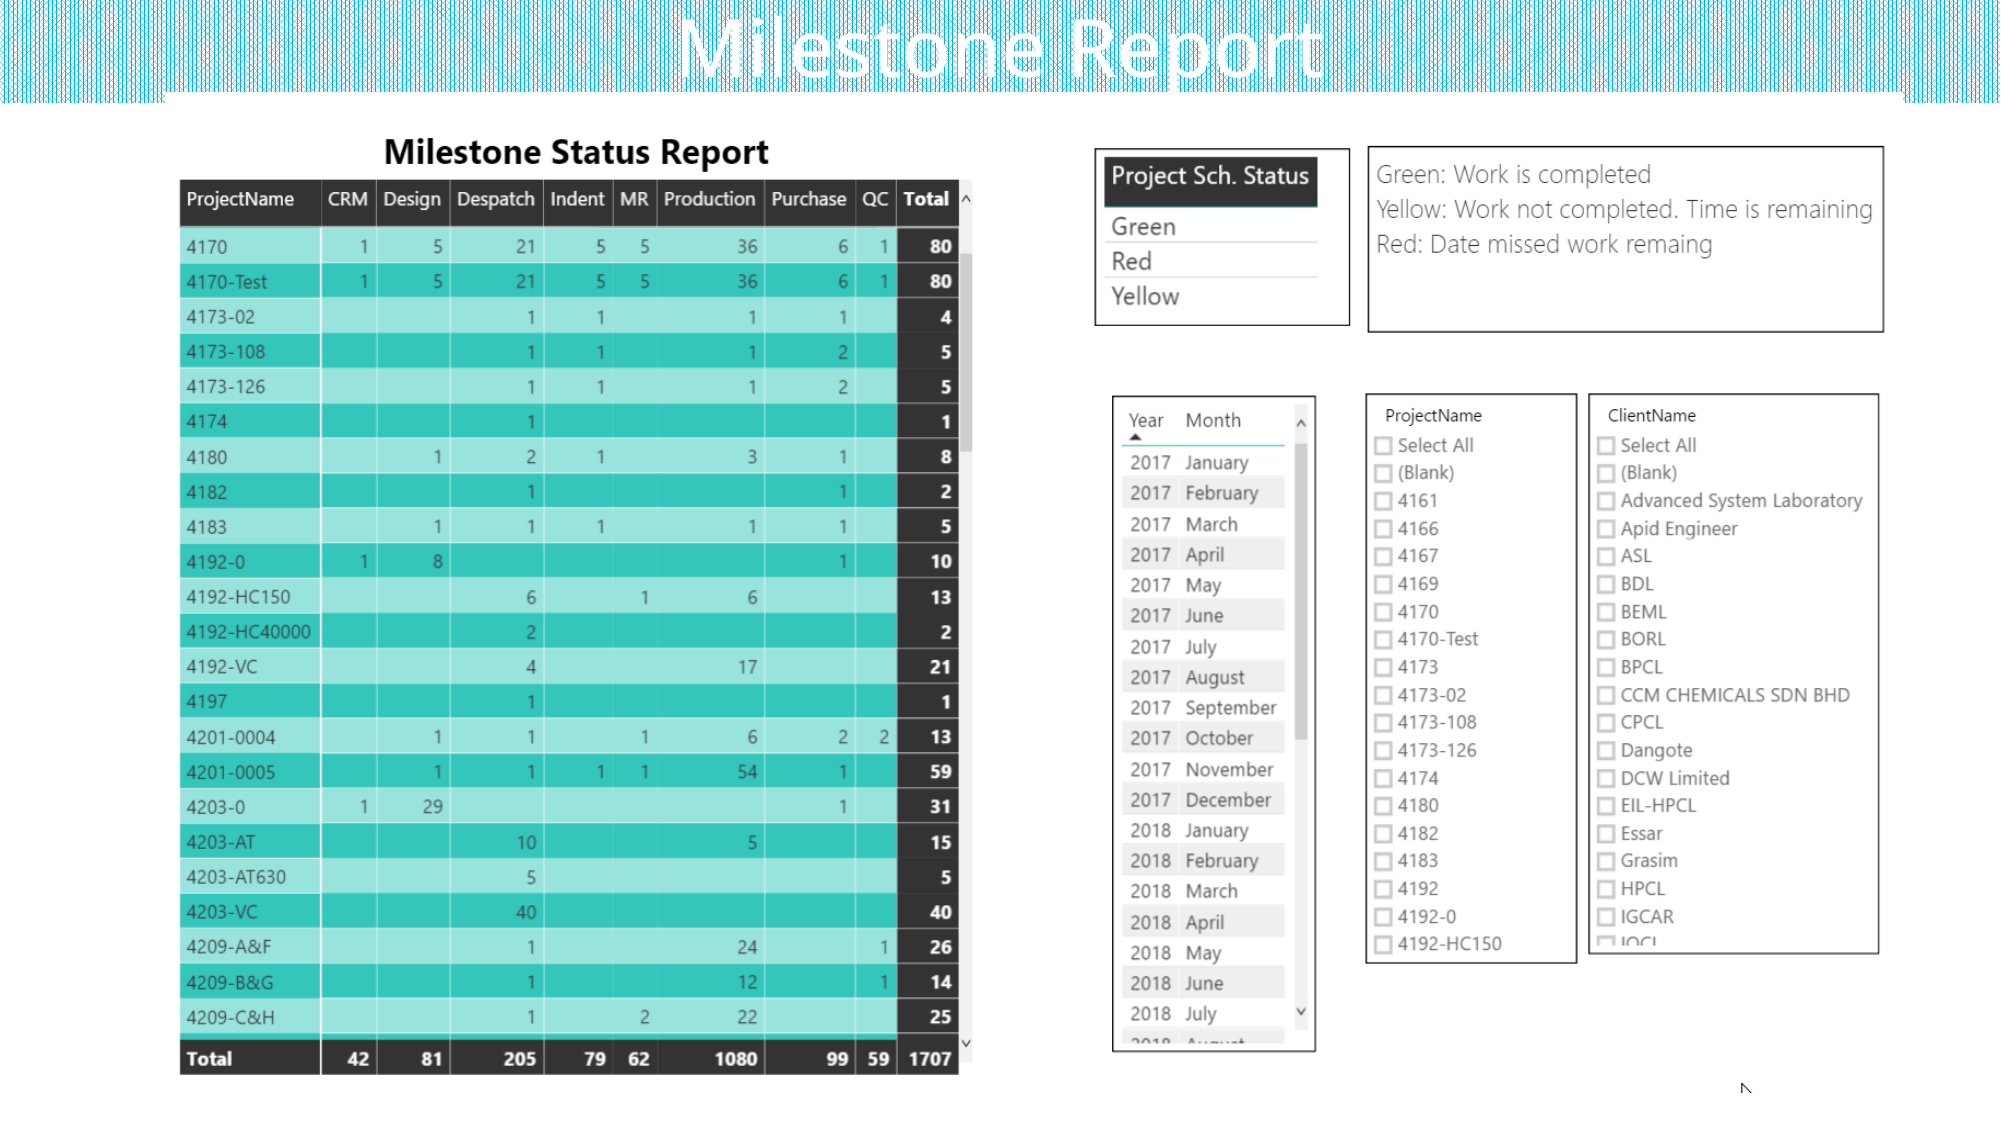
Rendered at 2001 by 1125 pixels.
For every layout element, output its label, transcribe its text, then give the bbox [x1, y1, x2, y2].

title Milestone Report [0, 0, 2000, 104]
picture [165, 92, 1903, 1093]
